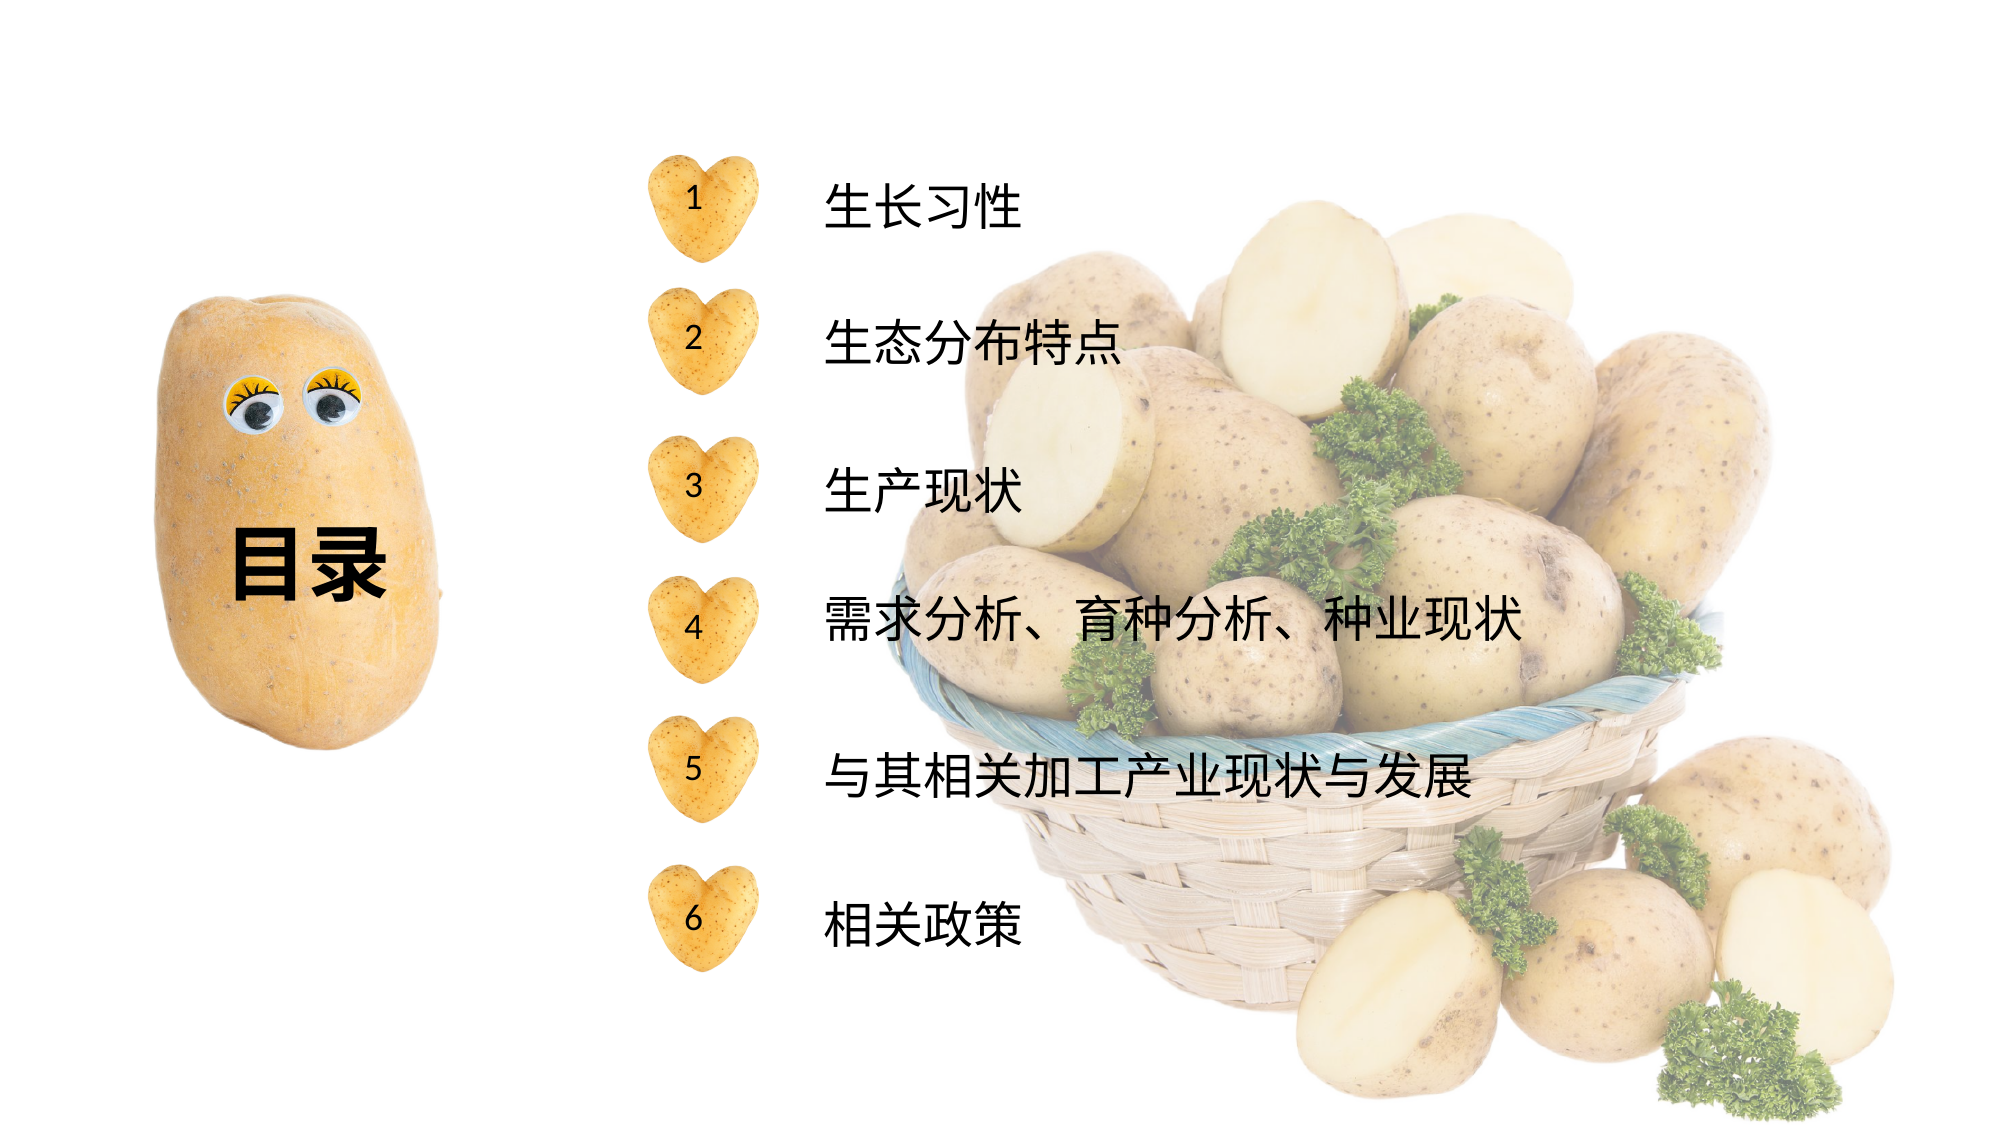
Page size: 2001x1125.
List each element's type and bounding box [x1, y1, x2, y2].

picture [26, 164, 590, 861]
picture [599, 95, 1964, 1125]
